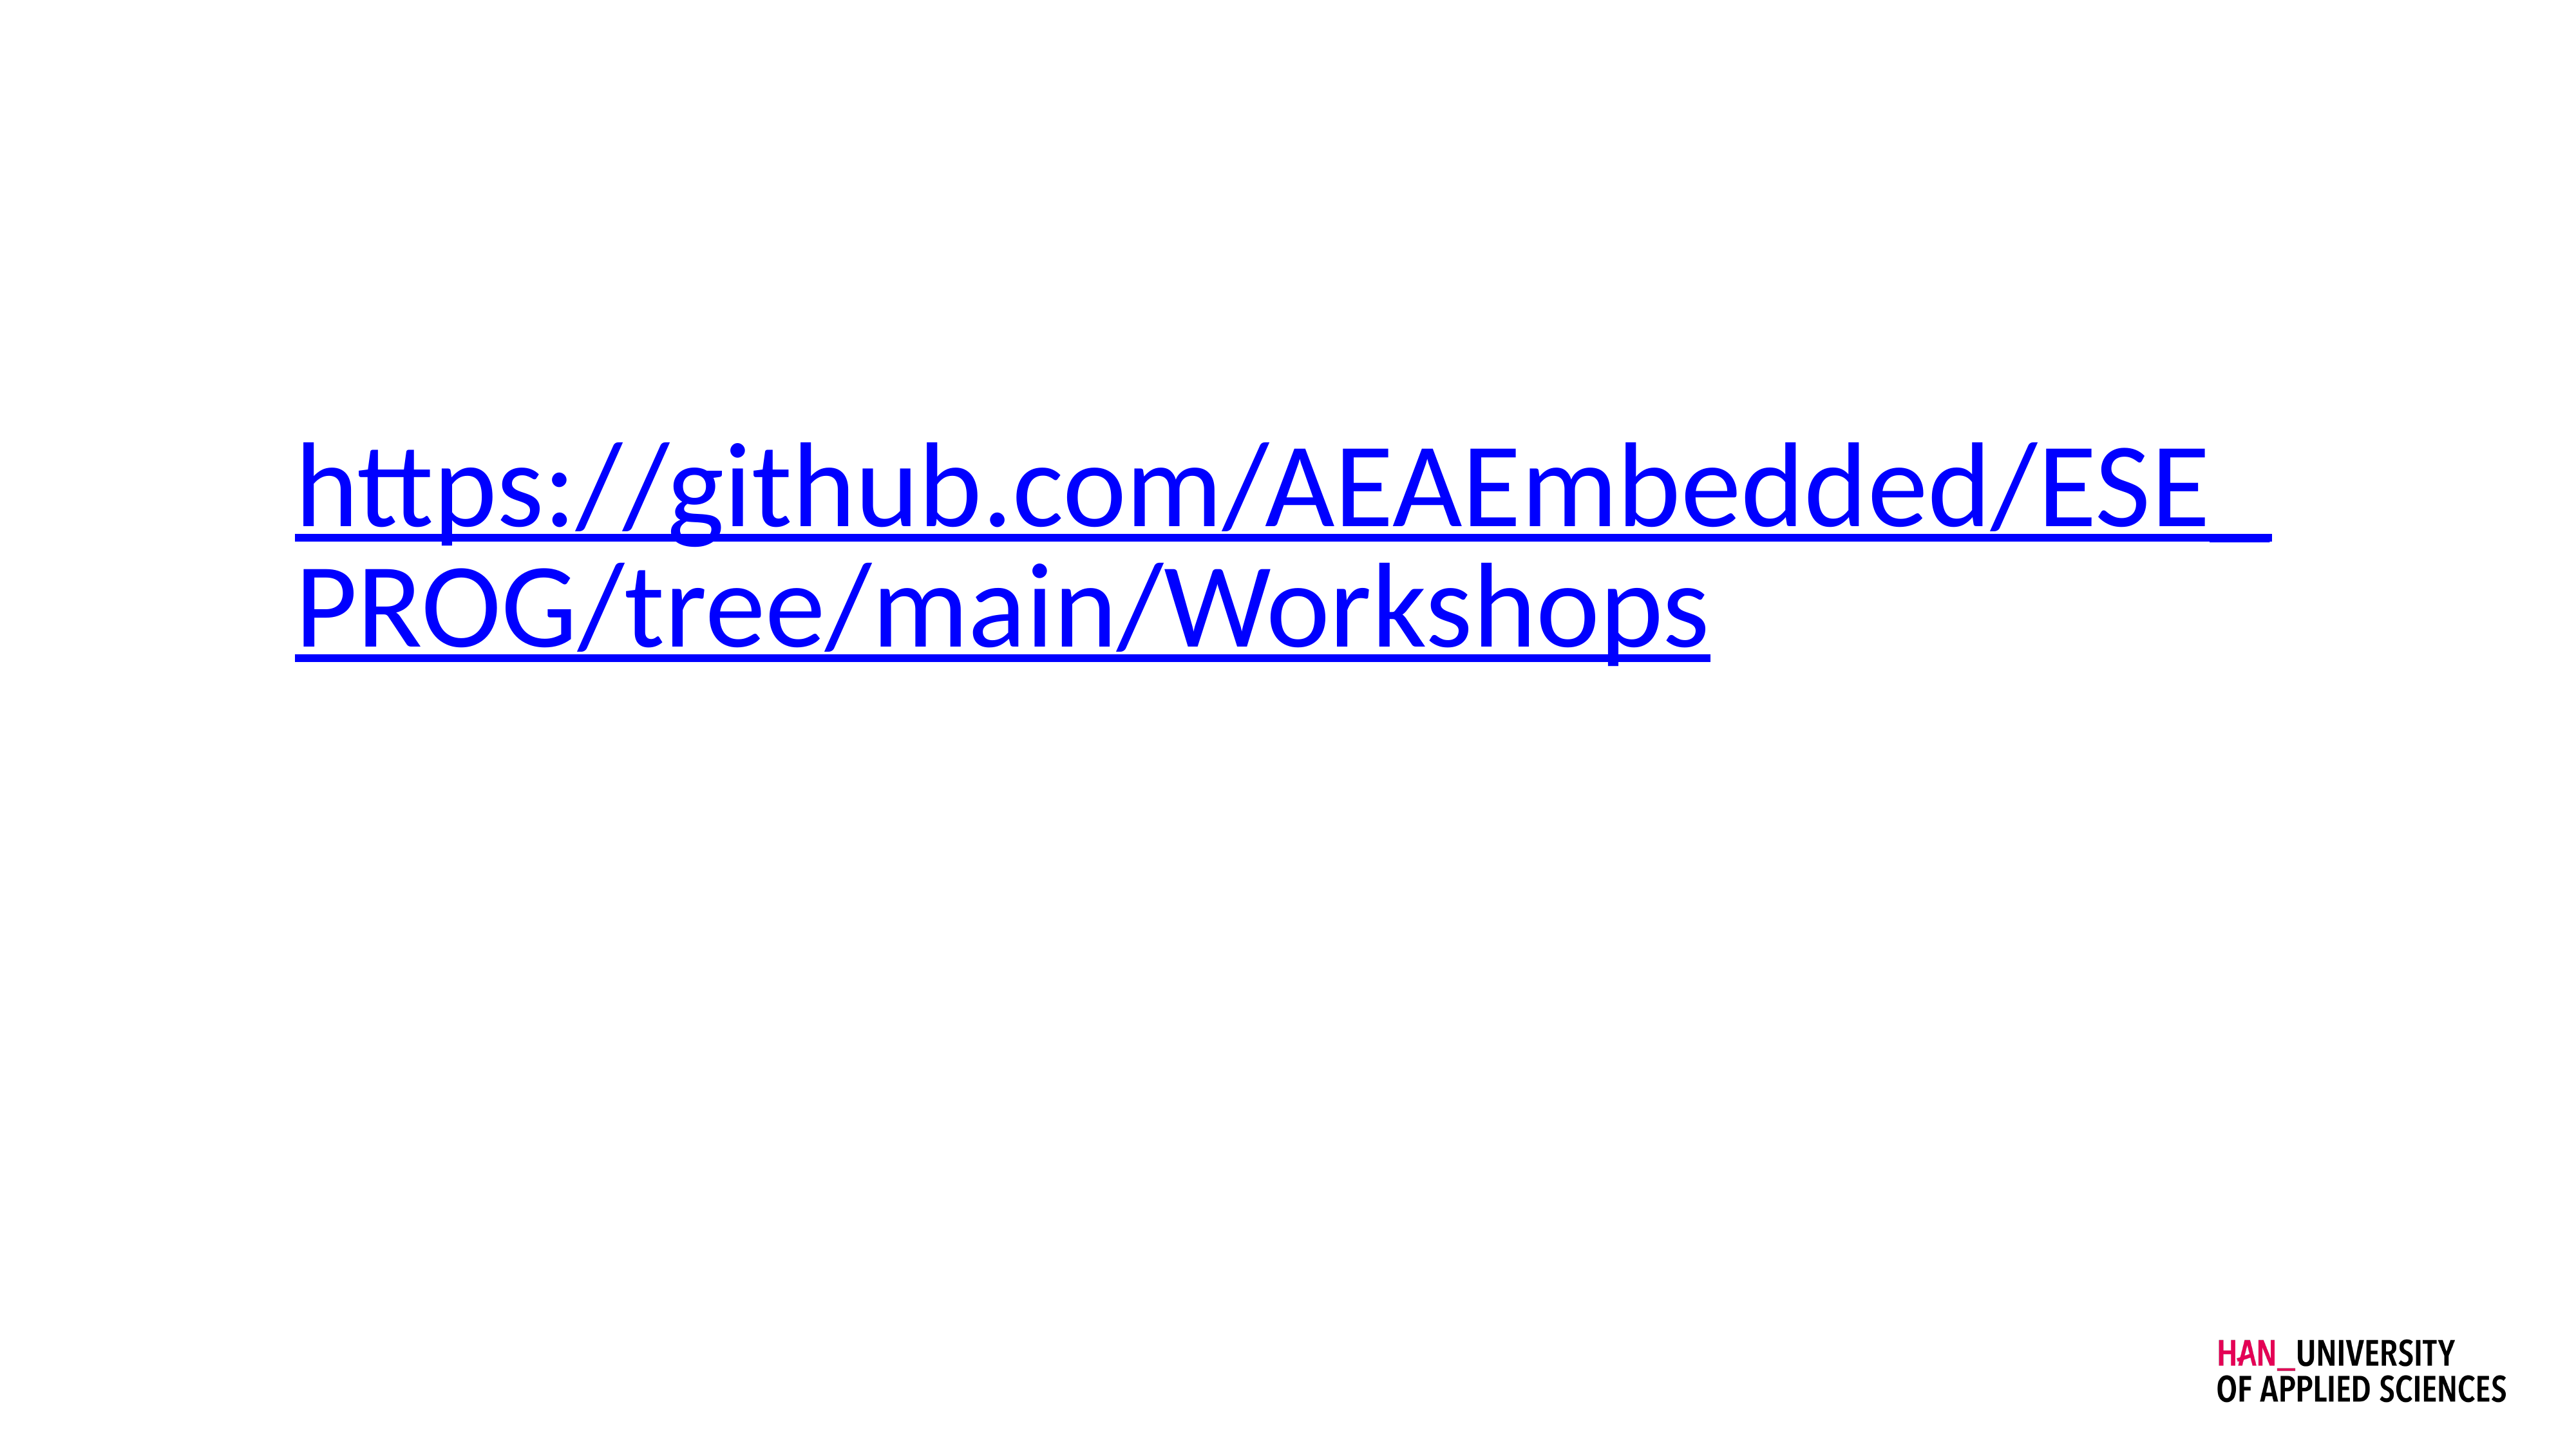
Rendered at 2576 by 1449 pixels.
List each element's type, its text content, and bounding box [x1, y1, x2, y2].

picture [2209, 1313, 2540, 1449]
text_box https://github.com/AEAEmbedded/ESE_PROG/tree/main/Workshops [290, 401, 2286, 555]
